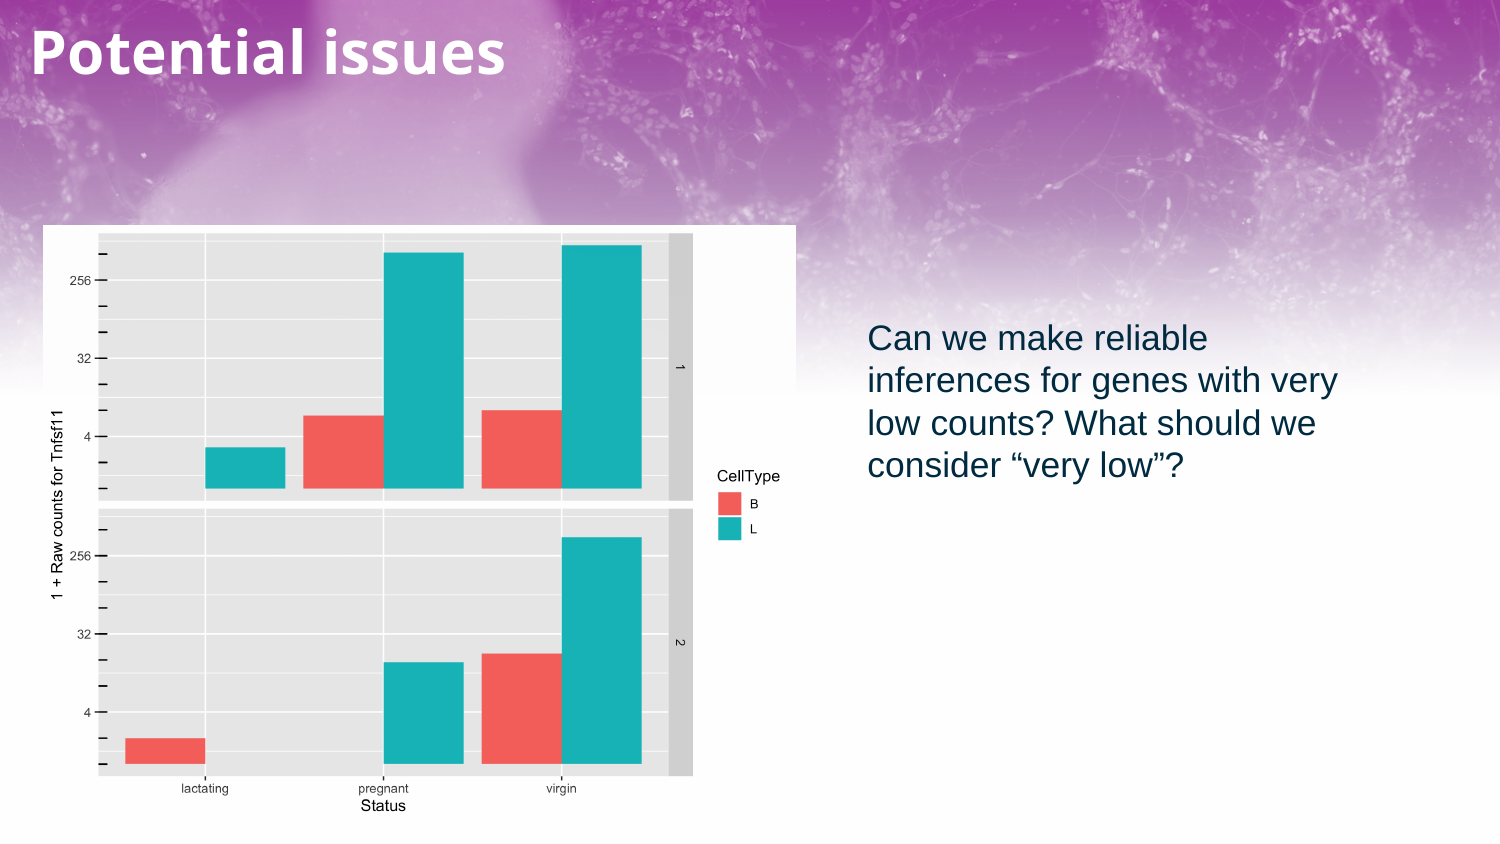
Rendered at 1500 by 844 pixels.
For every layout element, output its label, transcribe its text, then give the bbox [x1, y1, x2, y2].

text_box Potential issues [29, 22, 1500, 144]
text_box Can we make reliable inferences for genes with very low counts? What should we consider “very low”? [856, 266, 1369, 491]
picture [0, 0, 1500, 844]
